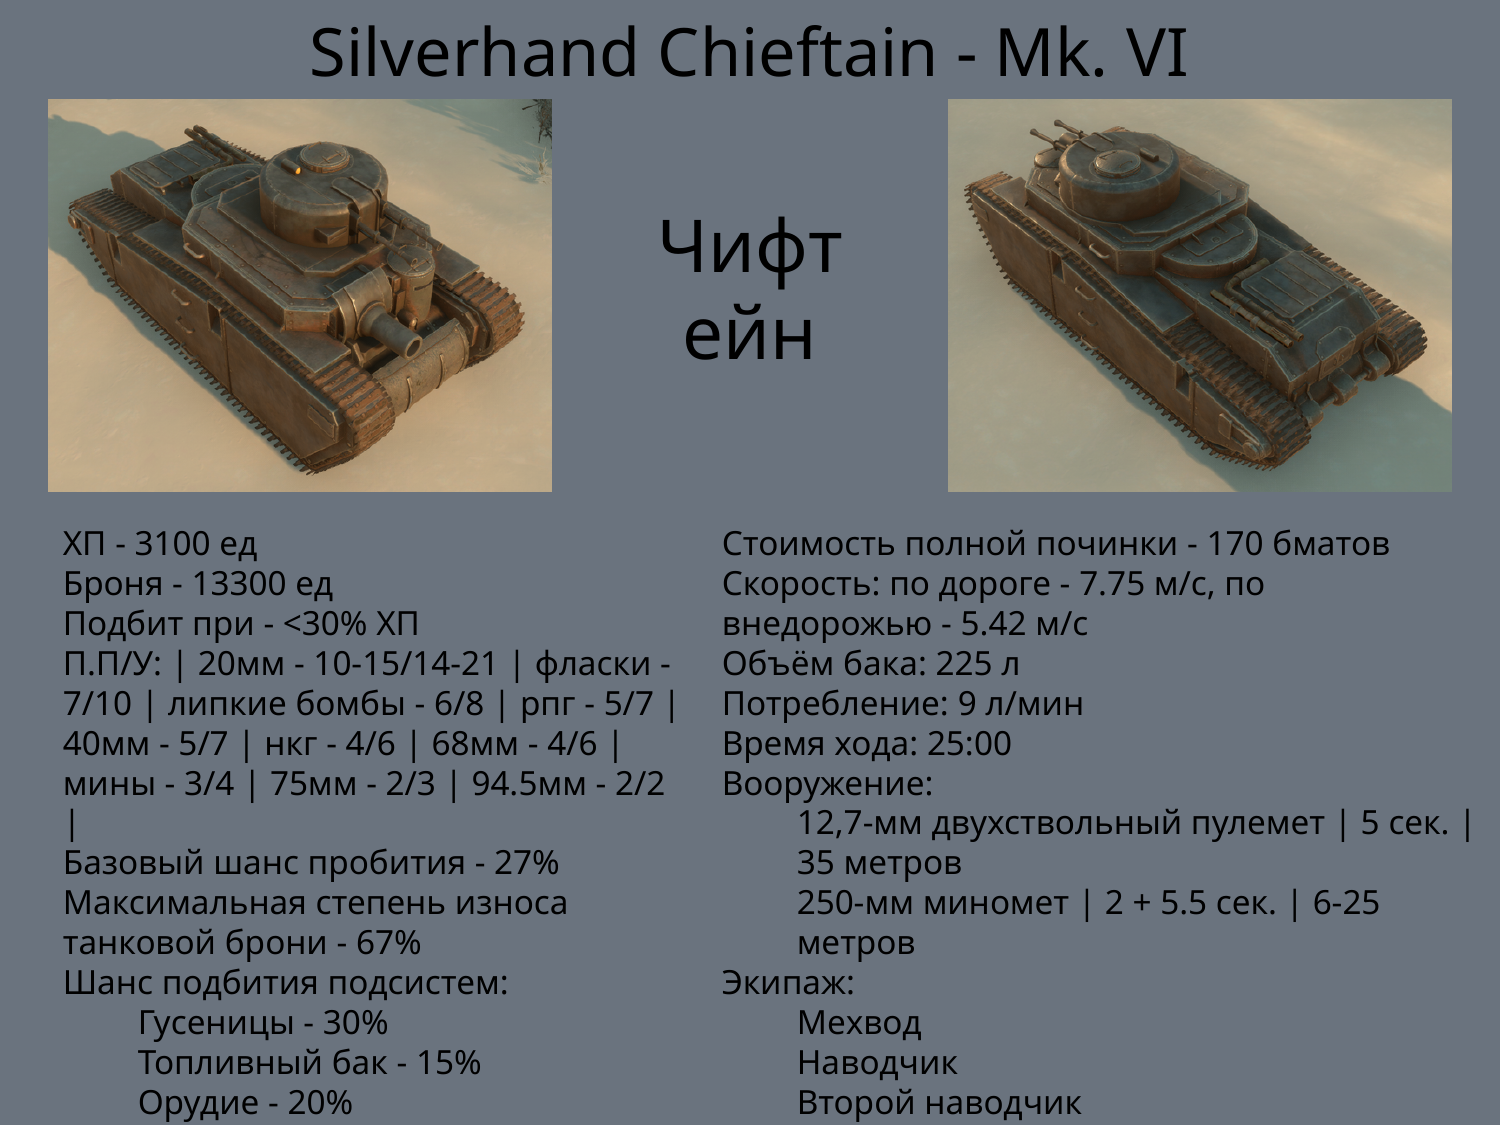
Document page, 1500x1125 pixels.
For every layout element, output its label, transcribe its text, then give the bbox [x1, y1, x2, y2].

text_box Чифтейн [631, 191, 869, 382]
picture [948, 99, 1453, 492]
title Silverhand Chieftain - Mk. VI [75, 0, 1425, 100]
text_box Стоимость полной починки - 170 бматов Скорость: по дороге - 7.75 м/с, по внедорожью - 5.42 м/с Объём бака: 225 л Потребление: 9 л/мин Время хода: 25:00 Вооружение: 12,7-мм двухствольный пулемет | 5 сек. | 35 метров 250-мм миномет | 2 + 5.5 сек. | 6-25 метров Экипаж: Мехвод Наводчик Второй наводчик Командир [707, 514, 1500, 1125]
text_box ХП - 3100 ед Броня - 13300 ед Подбит при - <30% ХП П.П/У: | 20мм - 10-15/14-21 | фласки - 7/10 | липкие бомбы - 6/8 | рпг - 5/7 | 40мм - 5/7 | нкг - 4/6 | 68мм - 4/6 | мины - 3/4 | 75мм - 2/3 | 94.5мм - 2/2 | Базовый шанс пробития - 27% Максимальная степень износа танковой брони - 67% Шанс подбития подсистем: Гусеницы - 30% Топливный бак - 15% Орудие - 20% Вторичное оружие - 30% [48, 514, 707, 1125]
picture [47, 99, 552, 492]
